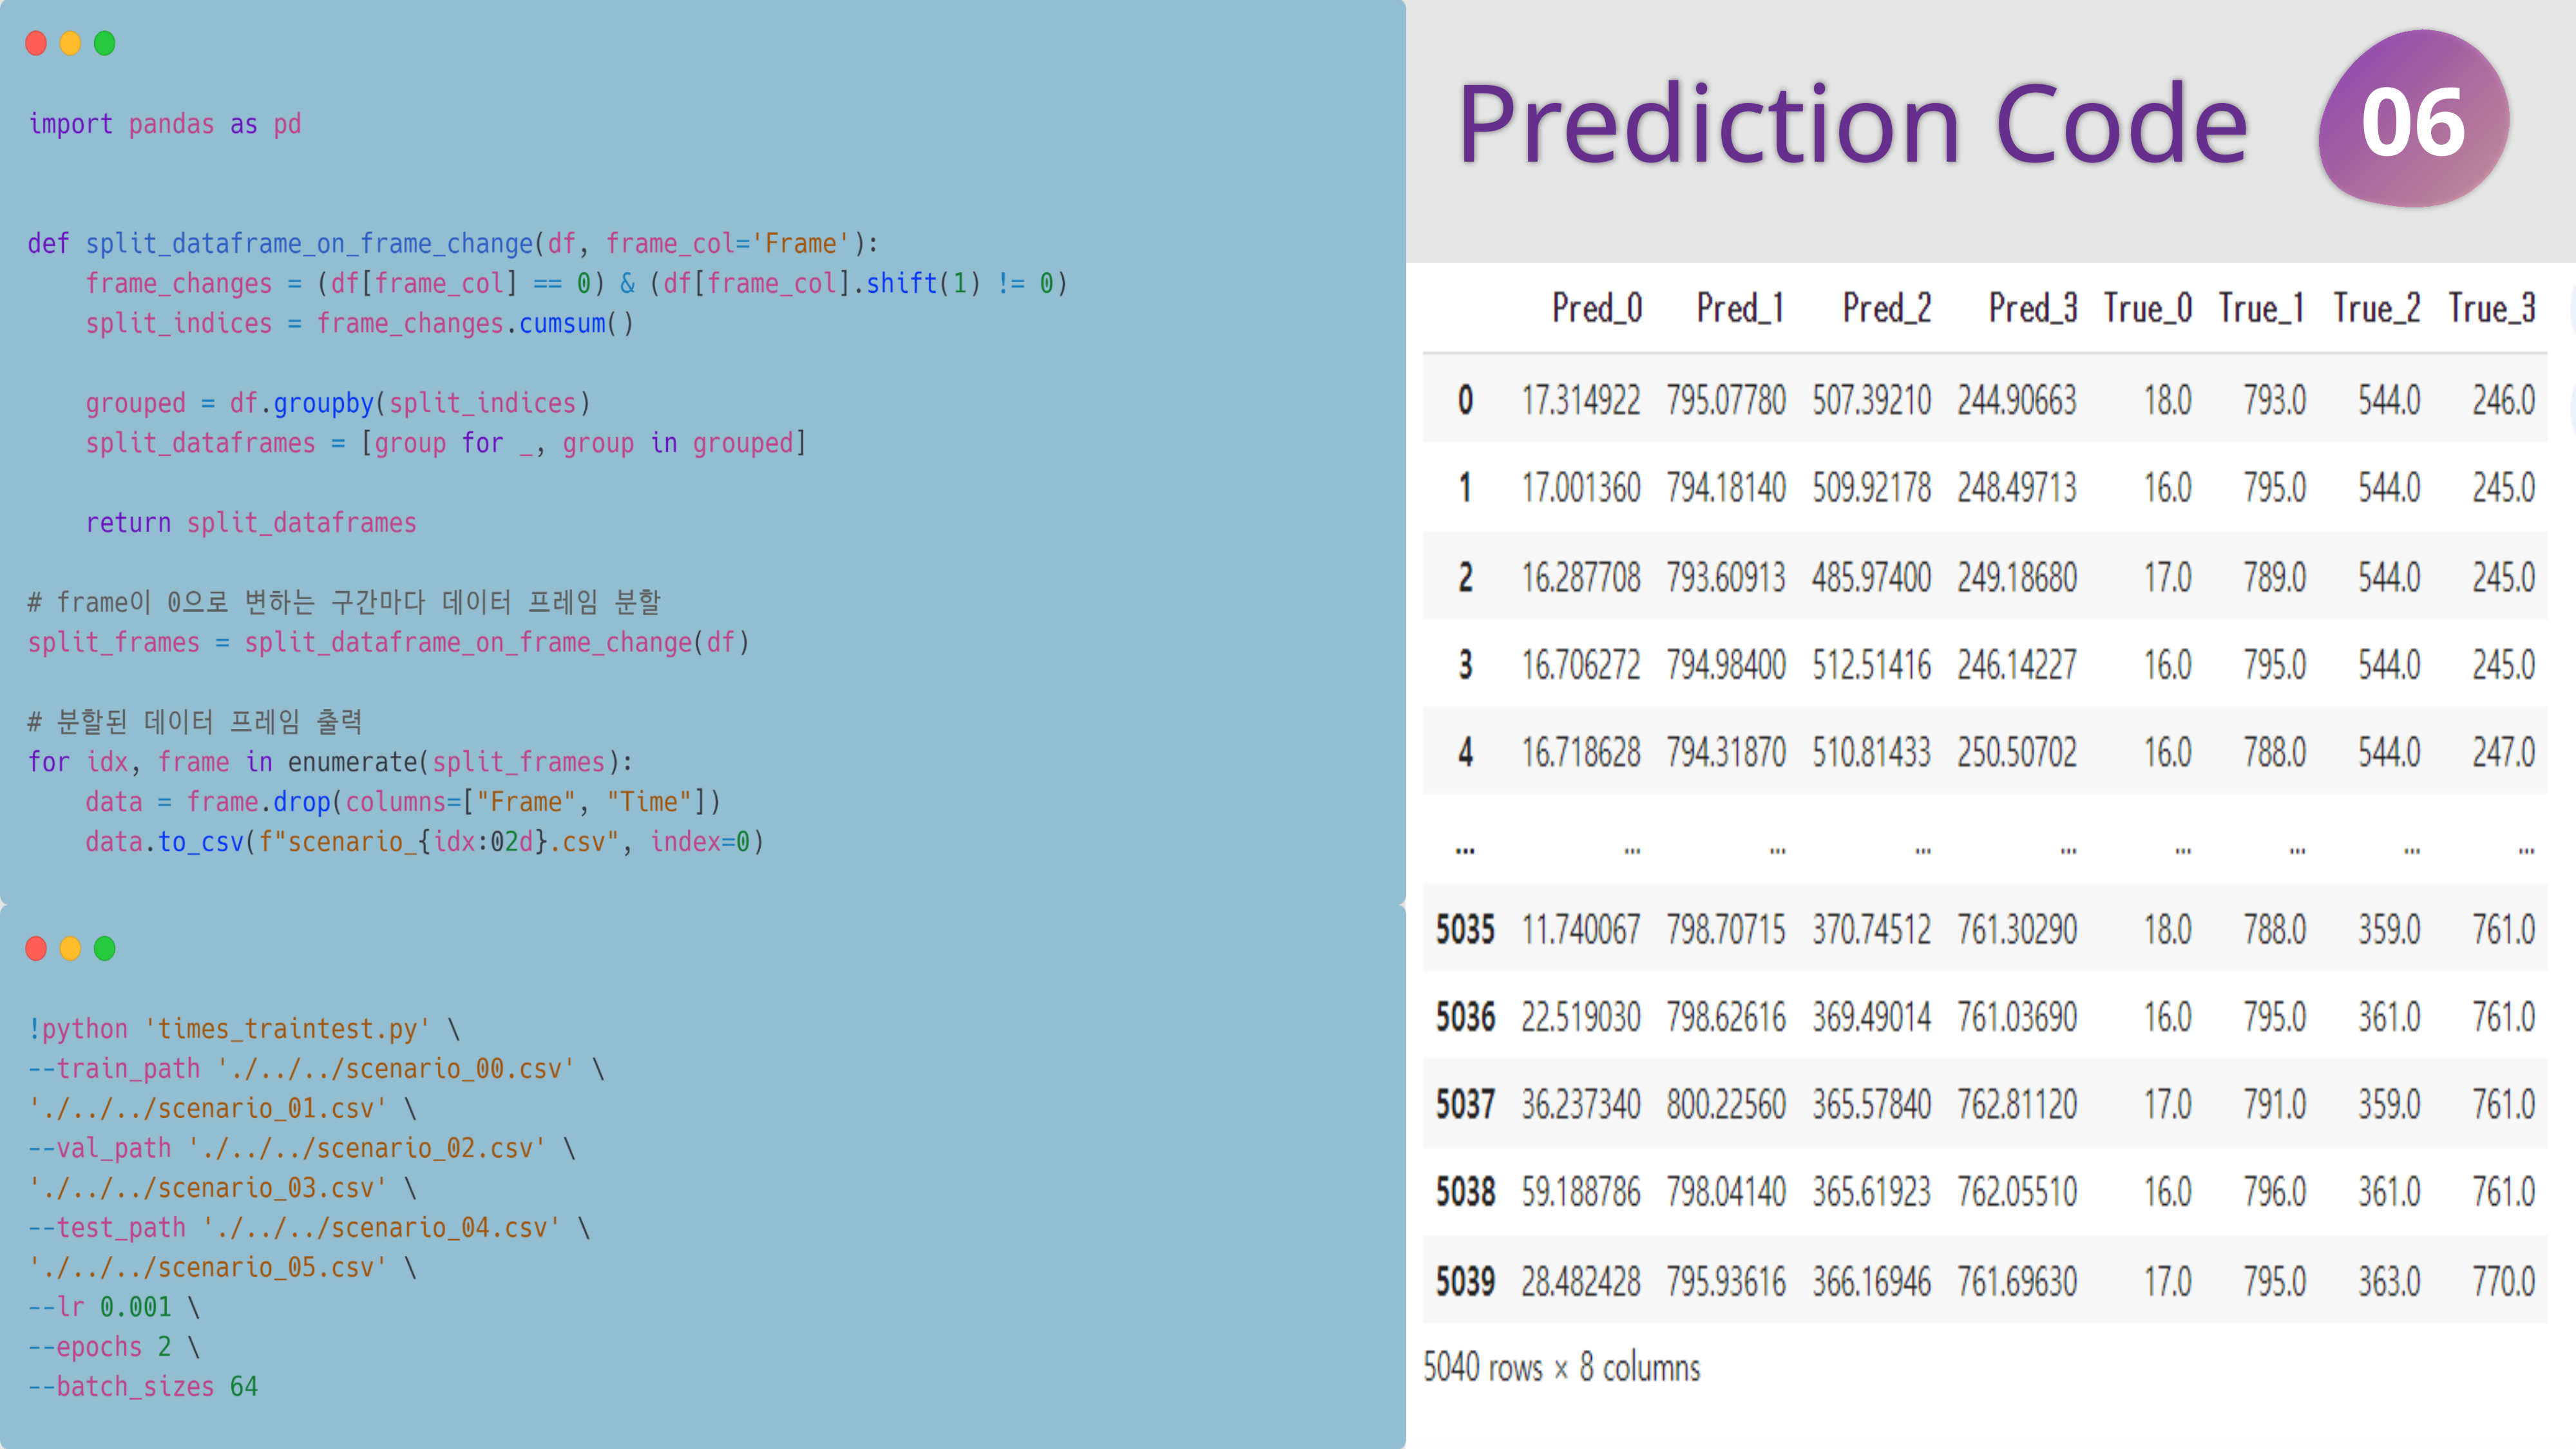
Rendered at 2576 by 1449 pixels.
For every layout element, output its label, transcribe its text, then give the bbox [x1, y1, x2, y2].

text_box 06 [2327, 57, 2506, 180]
text_box [2506, 95, 2510, 141]
text_box Prediction Code [1444, 50, 2322, 188]
text_box [2331, 180, 2484, 207]
text_box [2359, 29, 2485, 57]
picture [0, 0, 2576, 1449]
